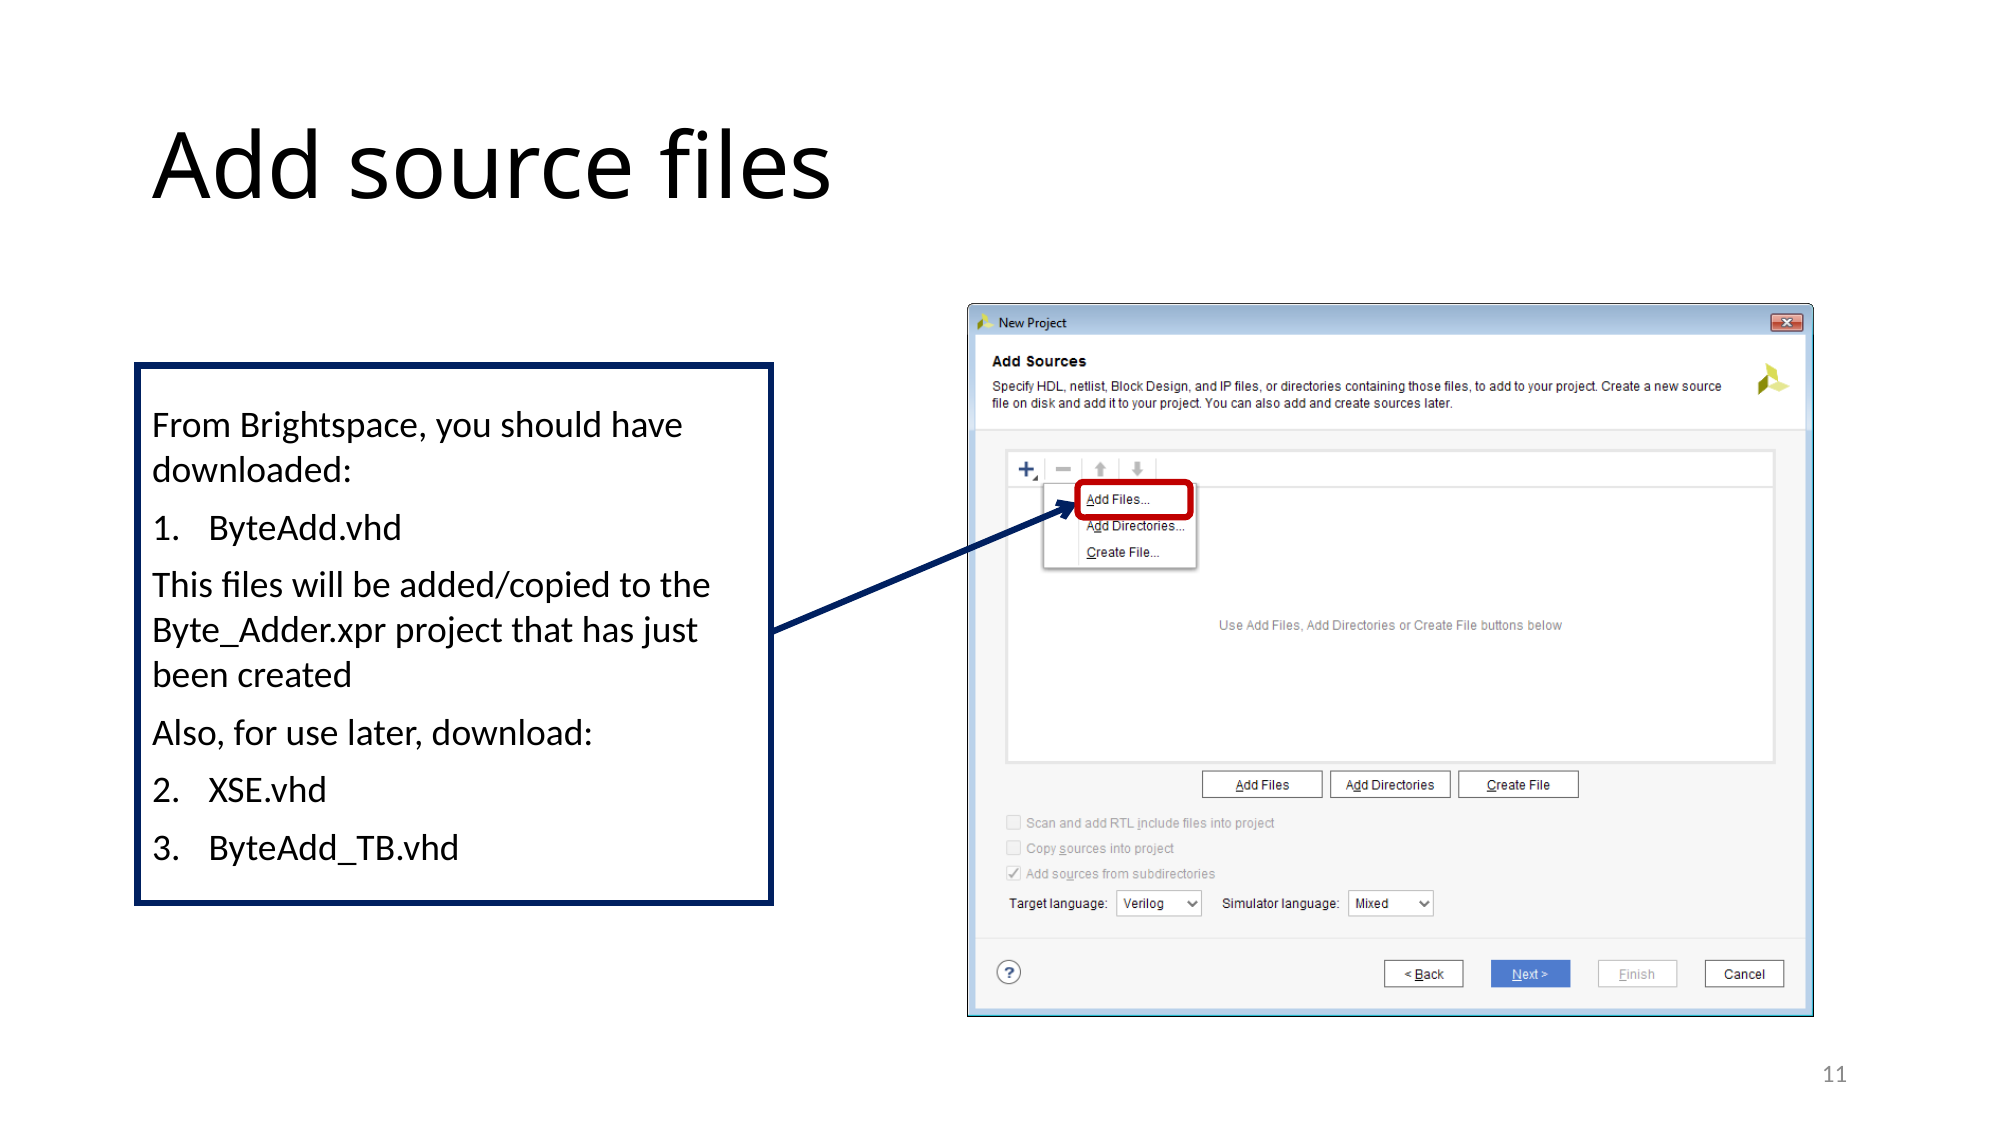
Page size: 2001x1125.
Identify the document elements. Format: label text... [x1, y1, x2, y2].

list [967, 303, 1814, 1017]
title Add source files [137, 59, 1863, 278]
text_box From Brightspace, you should have downloaded: ByteAdd.vhd This files will be added/copied to the Byte_Adder.xpr project that has just been created Also, for use later, download: XSE.vhd ByteAdd_TB.vhd [136, 364, 967, 904]
slide_number 11 [1412, 1042, 1863, 1103]
